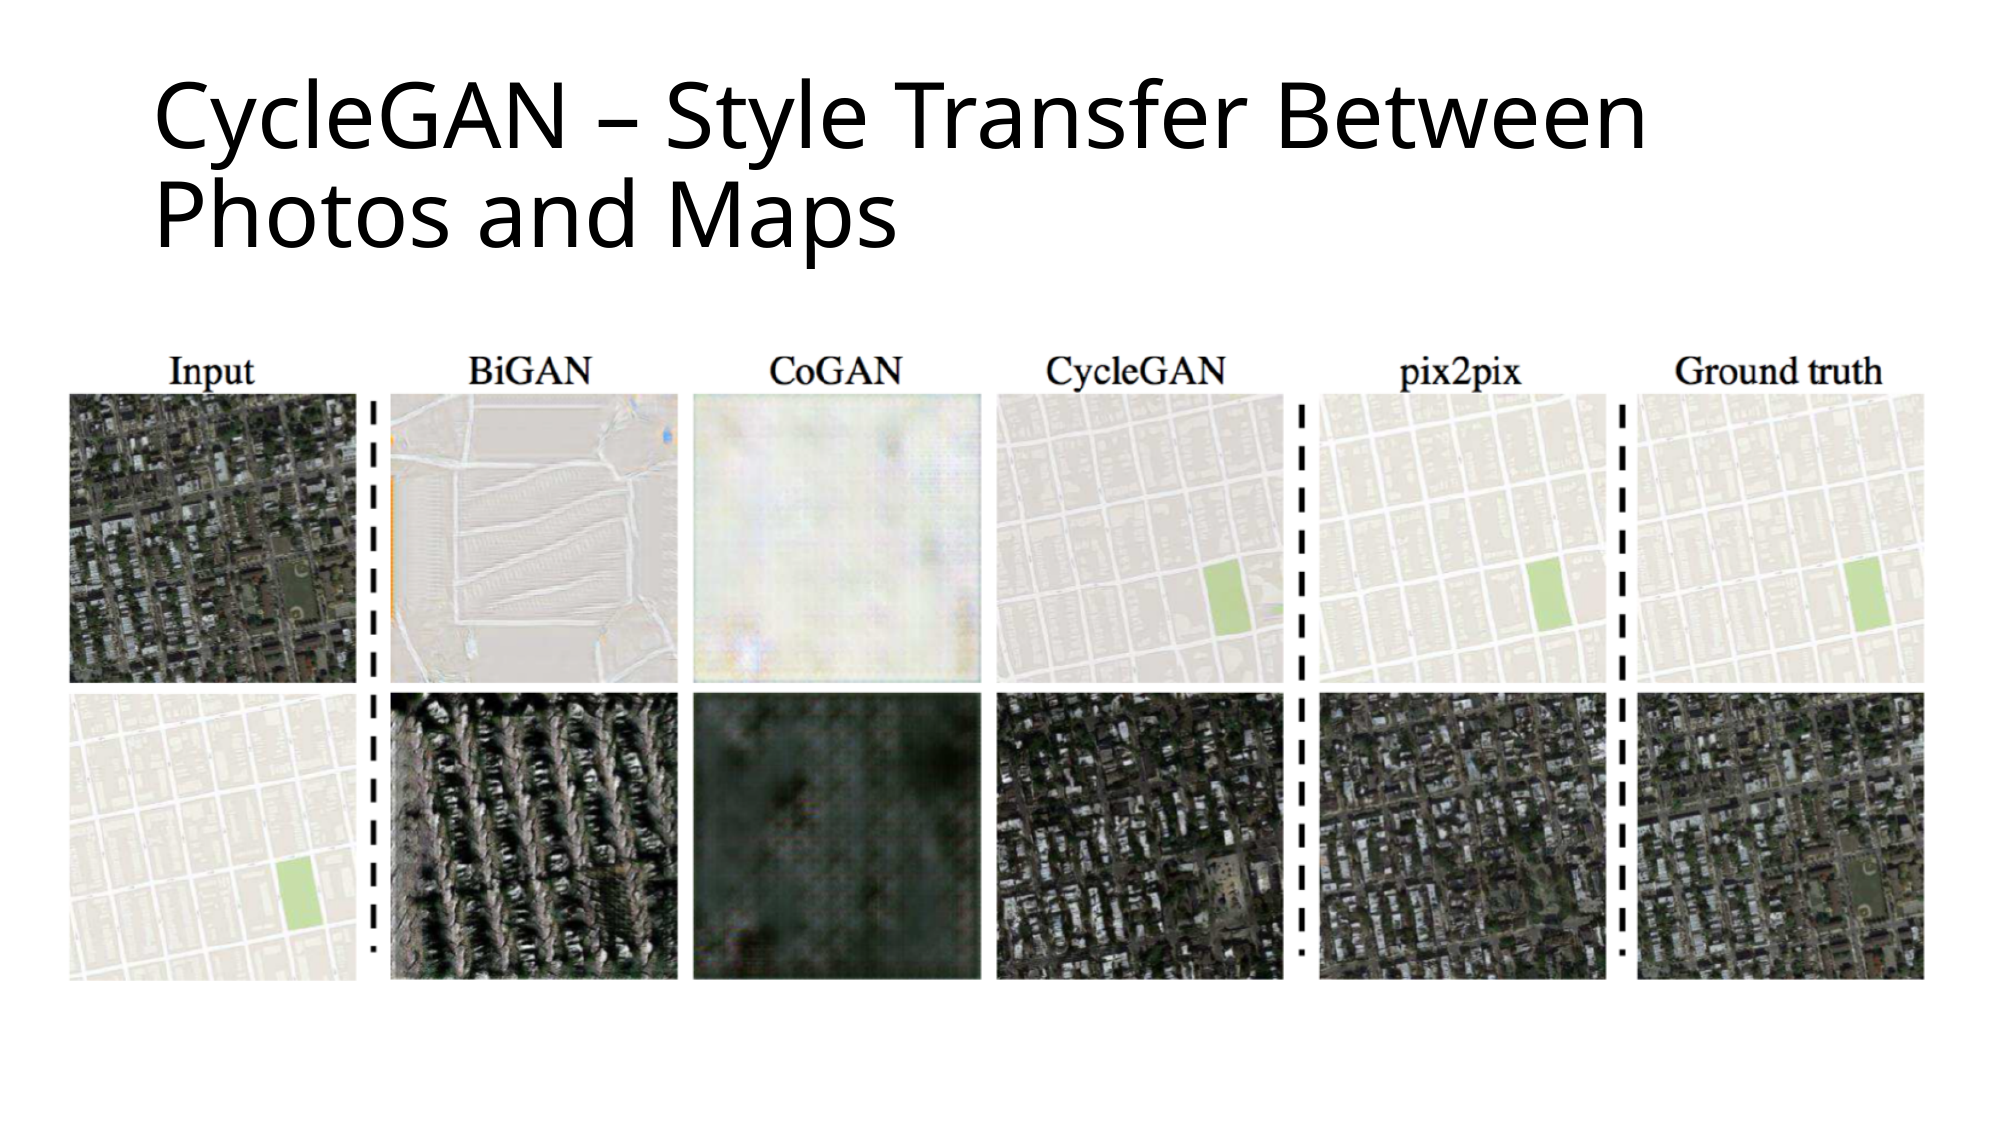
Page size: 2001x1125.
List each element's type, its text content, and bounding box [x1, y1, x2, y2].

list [54, 307, 1946, 1027]
title CycleGAN – Style Transfer Between Photos and Maps [137, 59, 1863, 278]
